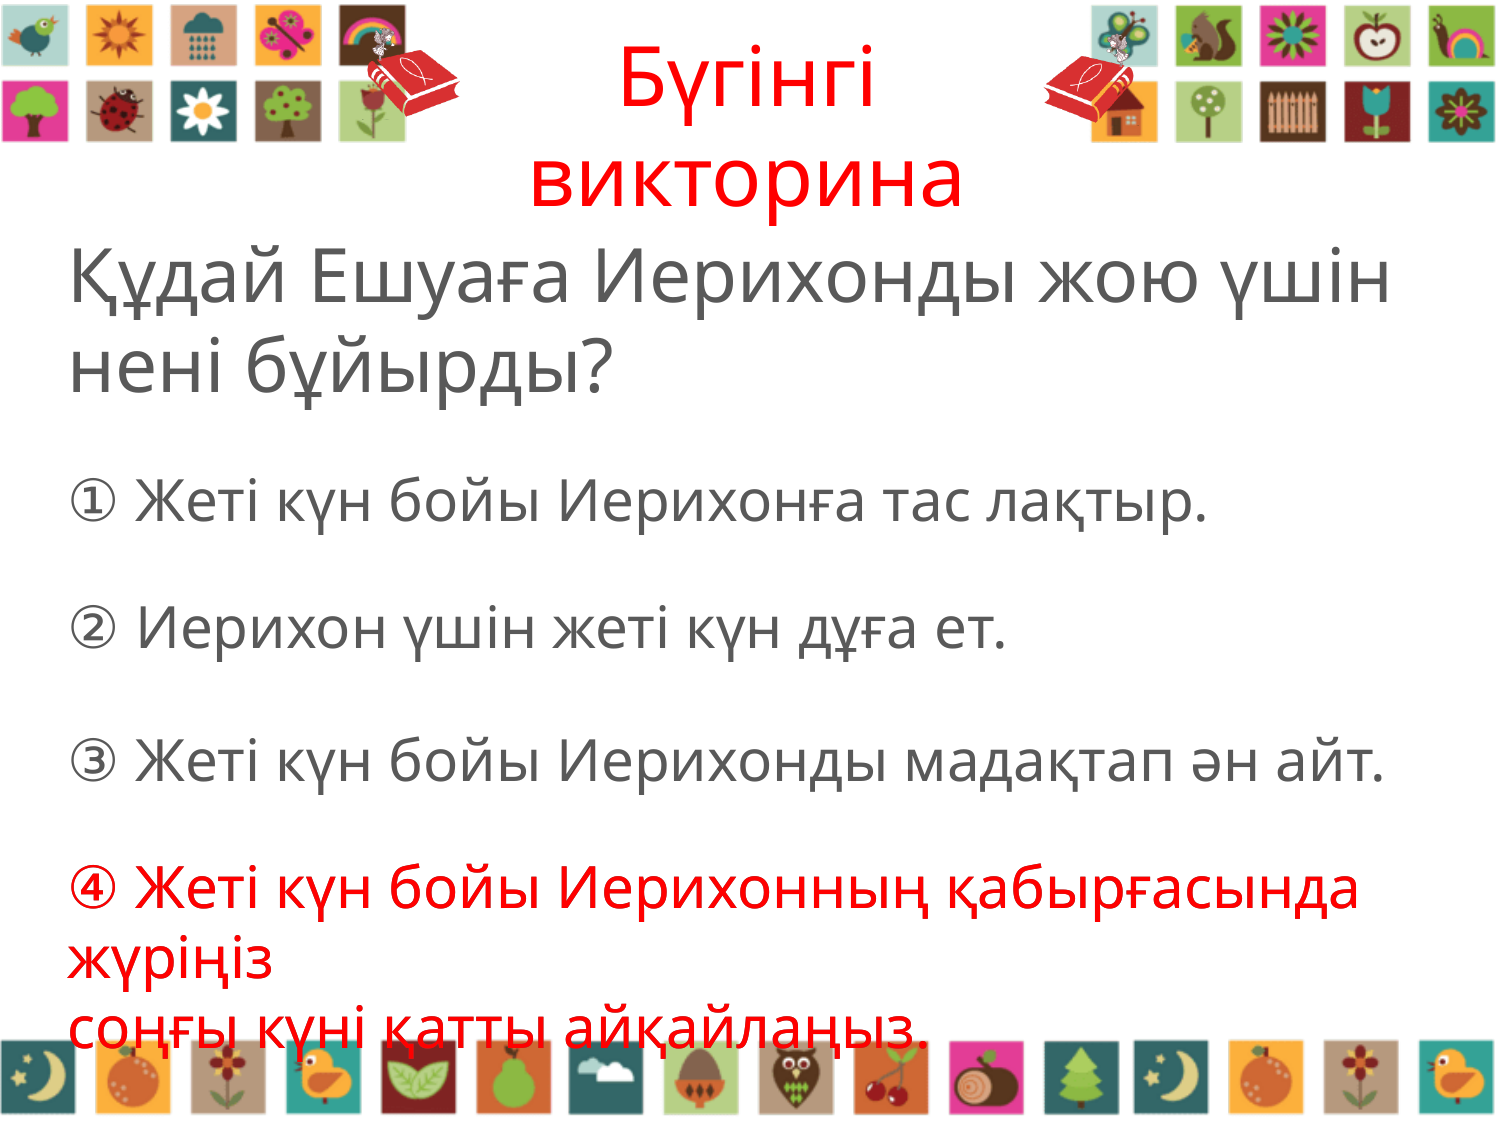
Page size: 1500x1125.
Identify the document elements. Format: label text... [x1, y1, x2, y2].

text_box ① Жеті күн бойы Иерихонға тас лақтыр. [53, 456, 1436, 541]
picture [1011, 3, 1500, 150]
picture [0, 3, 492, 150]
text_box Бүгінгі викторина [414, 16, 1080, 219]
text_box ④ Жеті күн бойы Иерихонның қабырғасында жүріңіз соңғы күні қатты айқайлаңыз. [53, 842, 1483, 1027]
text_box Құдай Ешуаға Иерихонды жою үшін нені бұйырды? [53, 219, 1436, 415]
text_box ② Иерихон үшін жеті күн дұға ет. [53, 582, 1436, 668]
text_box ③ Жеті күн бойы Иерихонды мадақтап ән айт. [53, 716, 1483, 801]
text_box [0, 1028, 1500, 1118]
